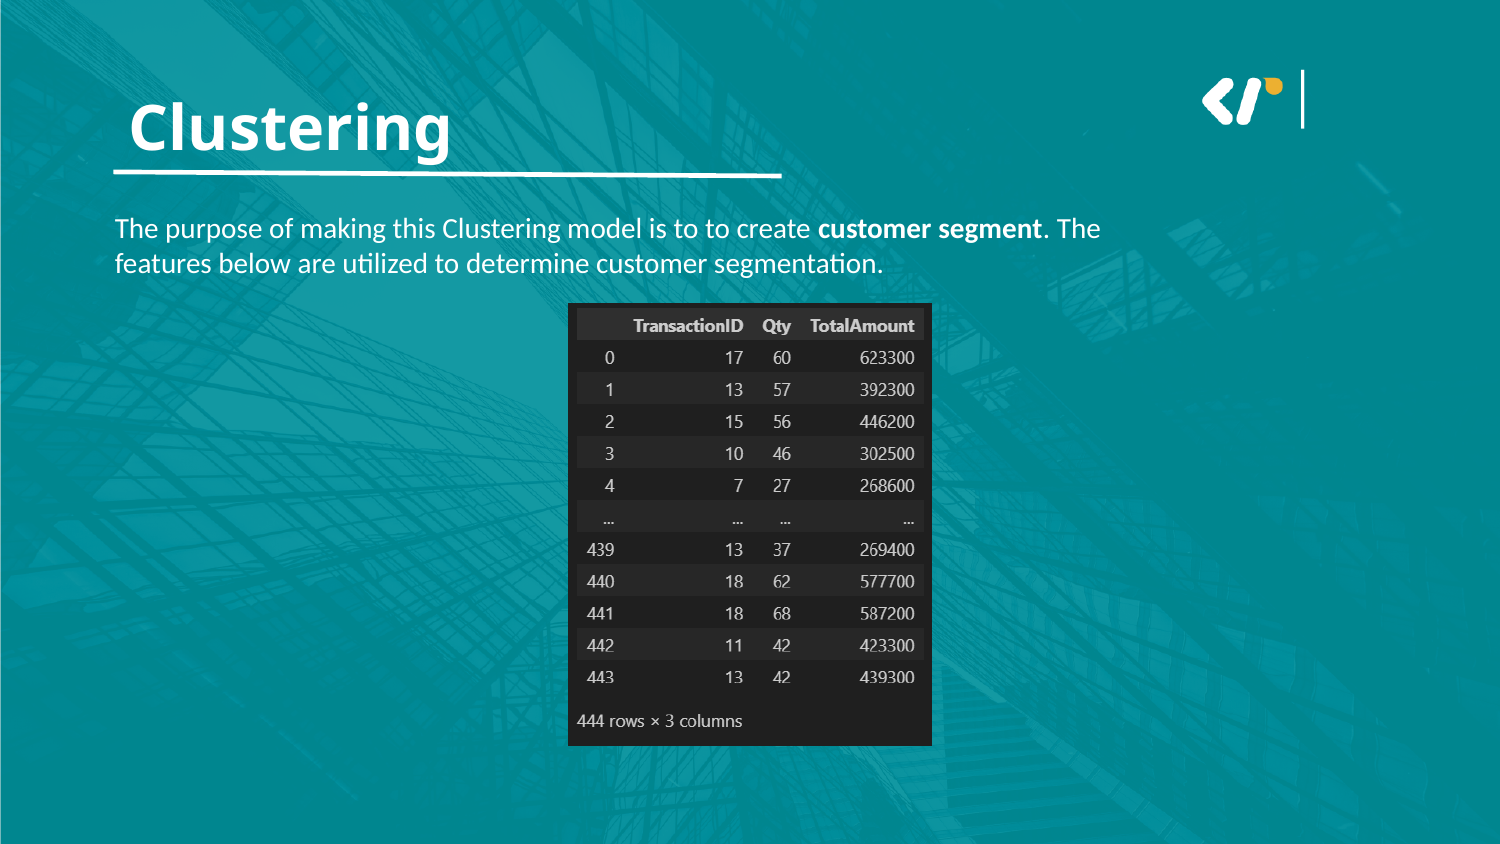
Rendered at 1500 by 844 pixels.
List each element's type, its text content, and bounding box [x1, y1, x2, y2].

title Clustering [113, 72, 782, 167]
list The purpose of making this Clustering model is to to create customer segment. The features below are utilized to determine customer segmentation. [99, 194, 1190, 352]
picture [0, 0, 1500, 844]
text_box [113, 171, 782, 177]
